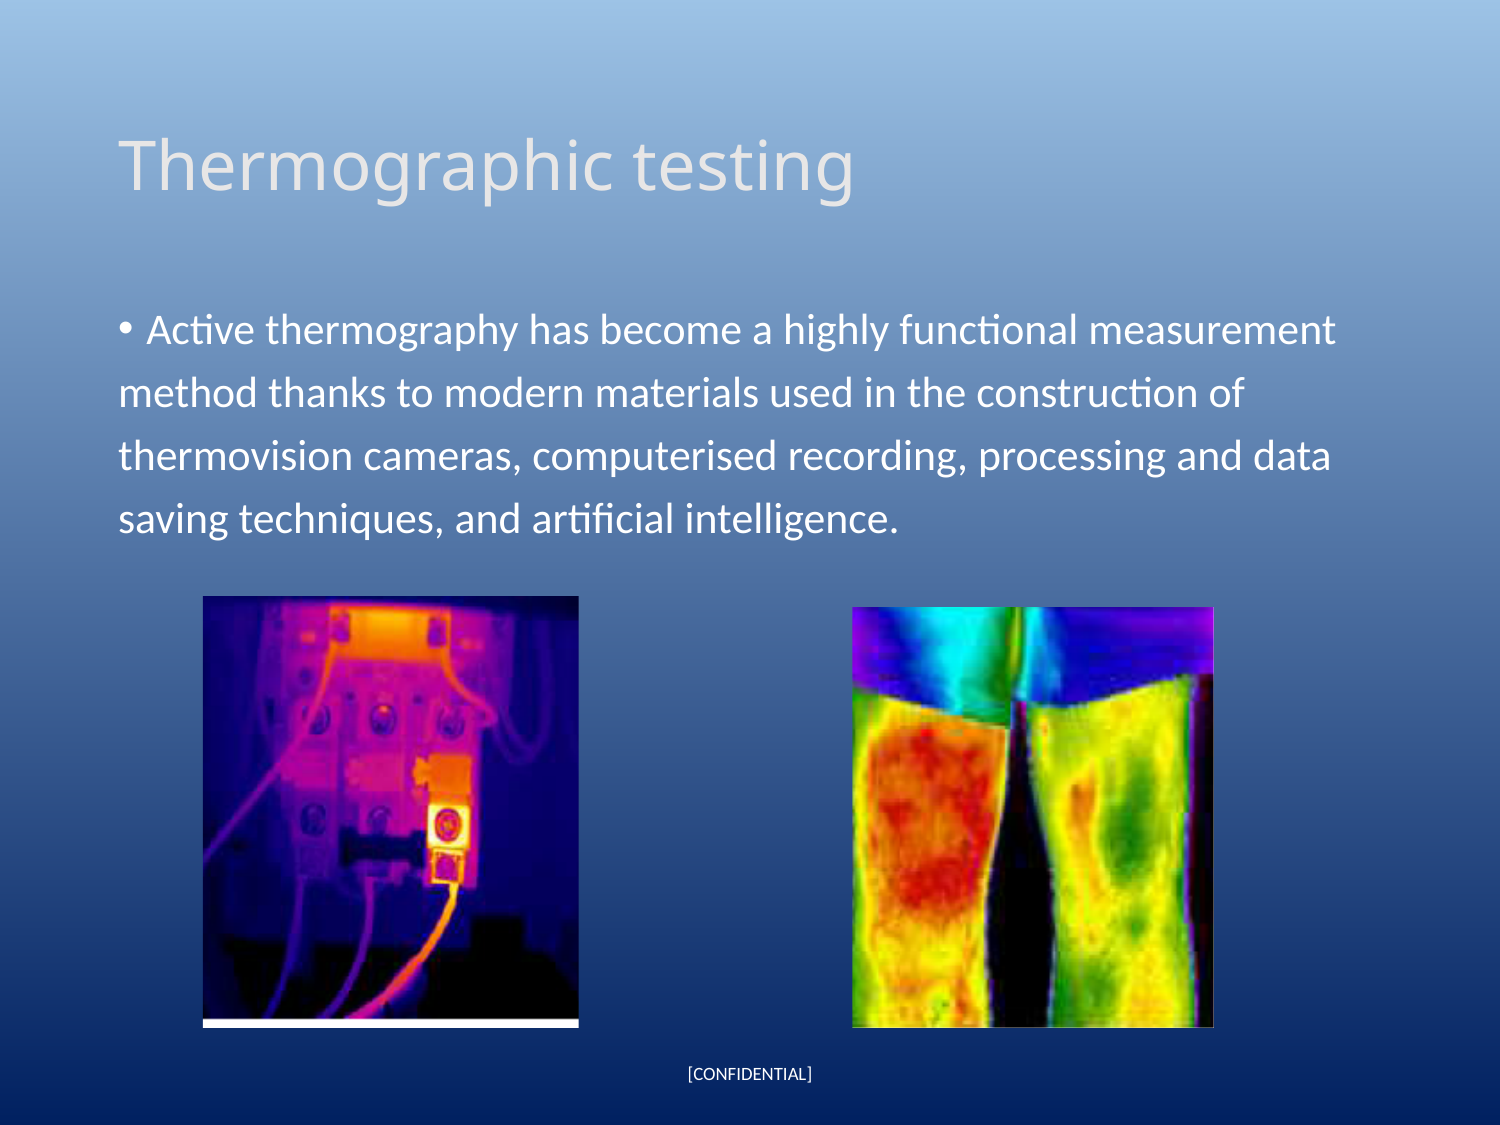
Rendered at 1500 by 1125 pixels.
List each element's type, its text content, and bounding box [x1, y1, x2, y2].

picture [202, 596, 579, 1028]
footer [CONFIDENTIAL] [496, 1042, 1004, 1103]
title Thermographic testing [103, 59, 1397, 278]
picture [852, 606, 1214, 1028]
list Active thermography has become a highly functional measurement method thanks to modern materials used in the construction of thermovision cameras, computerised recording, processing and data saving techniques, and artificial intelligence. [103, 299, 1397, 1014]
